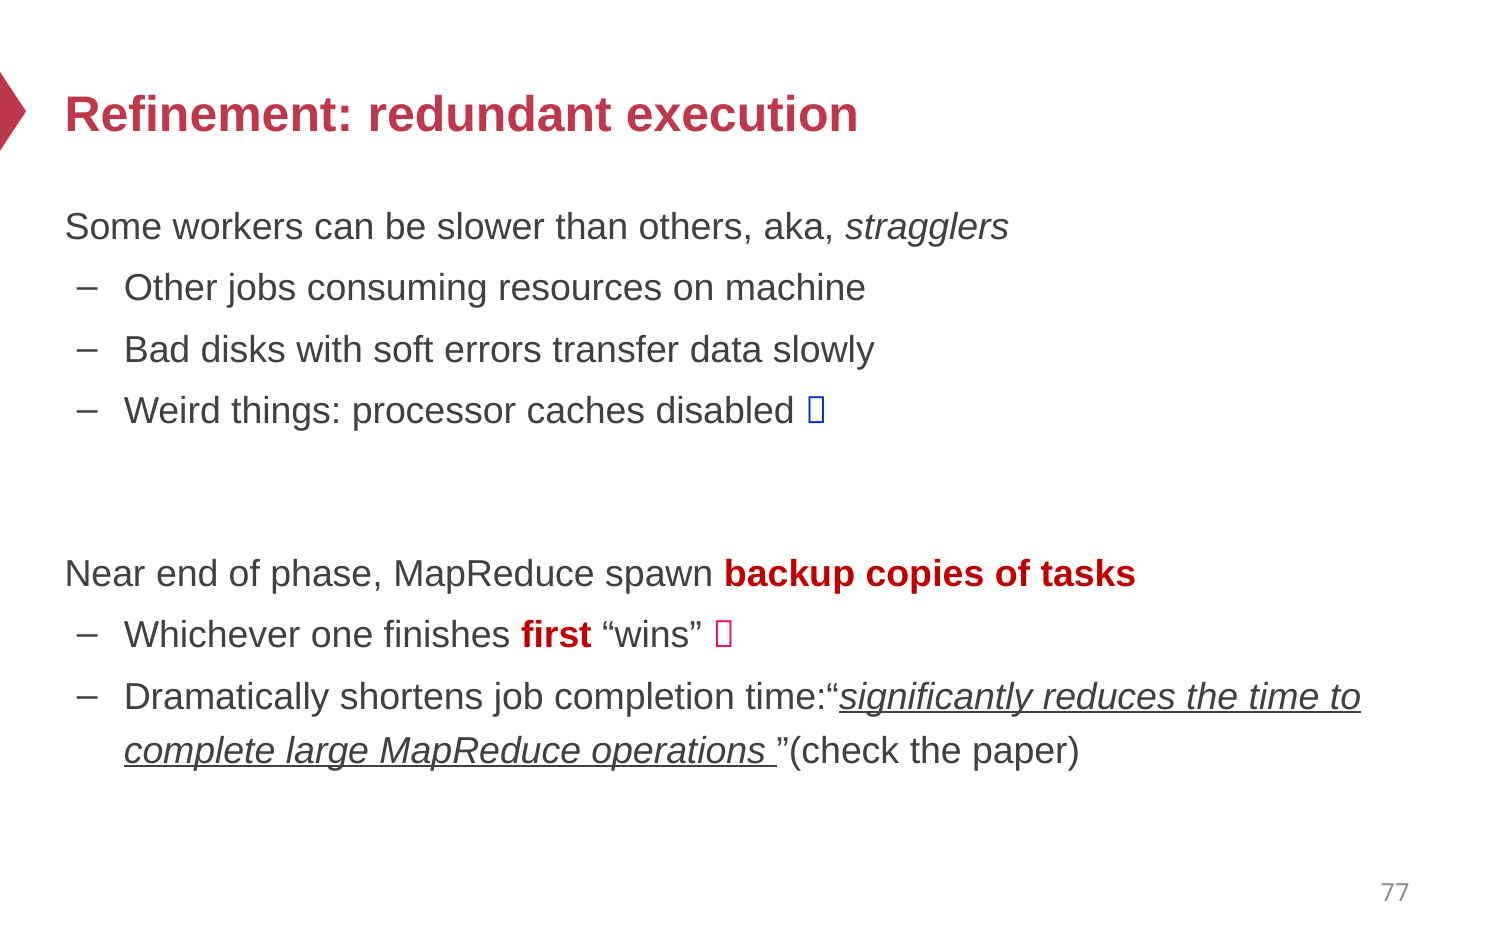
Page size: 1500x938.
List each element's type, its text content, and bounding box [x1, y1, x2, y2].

slide_number 77 [1074, 868, 1425, 919]
list Some workers can be slower than others, aka, stragglers Other jobs consuming resources on machine Bad disks with soft errors transfer data slowly Weird things: processor caches disabled  Near end of phase, MapReduce spawn backup copies of tasks Whichever one finishes first “wins”  Dramatically shortens job completion time:“significantly reduces the time to complete large MapReduce operations ”(check the paper) [49, 185, 1400, 804]
title Refinement: redundant execution [49, 37, 1400, 185]
